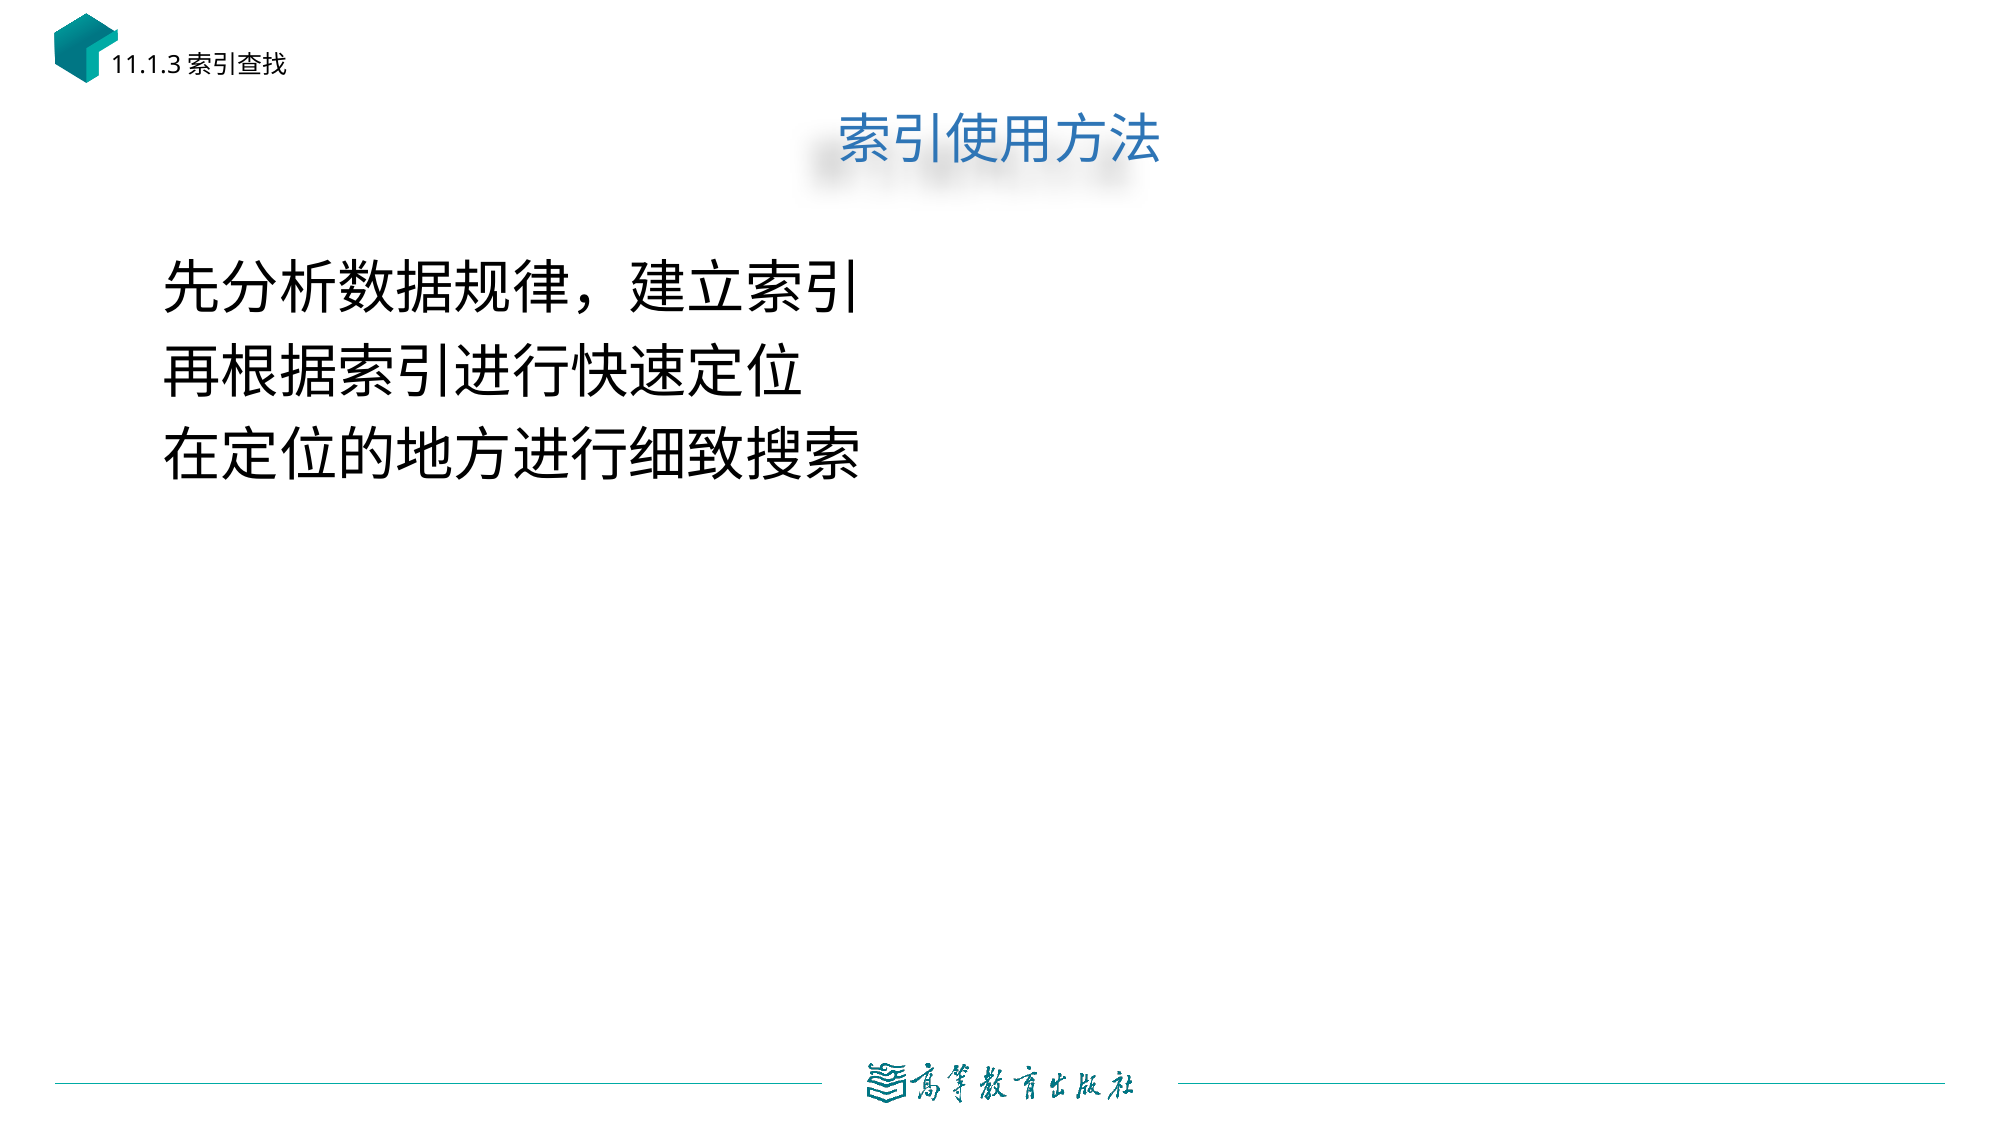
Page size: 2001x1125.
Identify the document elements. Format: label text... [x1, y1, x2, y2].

subtitle 11.1.3索引查找 [95, 44, 894, 99]
list 先分析数据规律，建立索引 再根据索引进行快速定位 在定位的地方进行细致搜索 [147, 250, 1962, 1081]
picture [867, 1081, 1133, 1103]
title 索引使用方法 [137, 92, 1863, 178]
